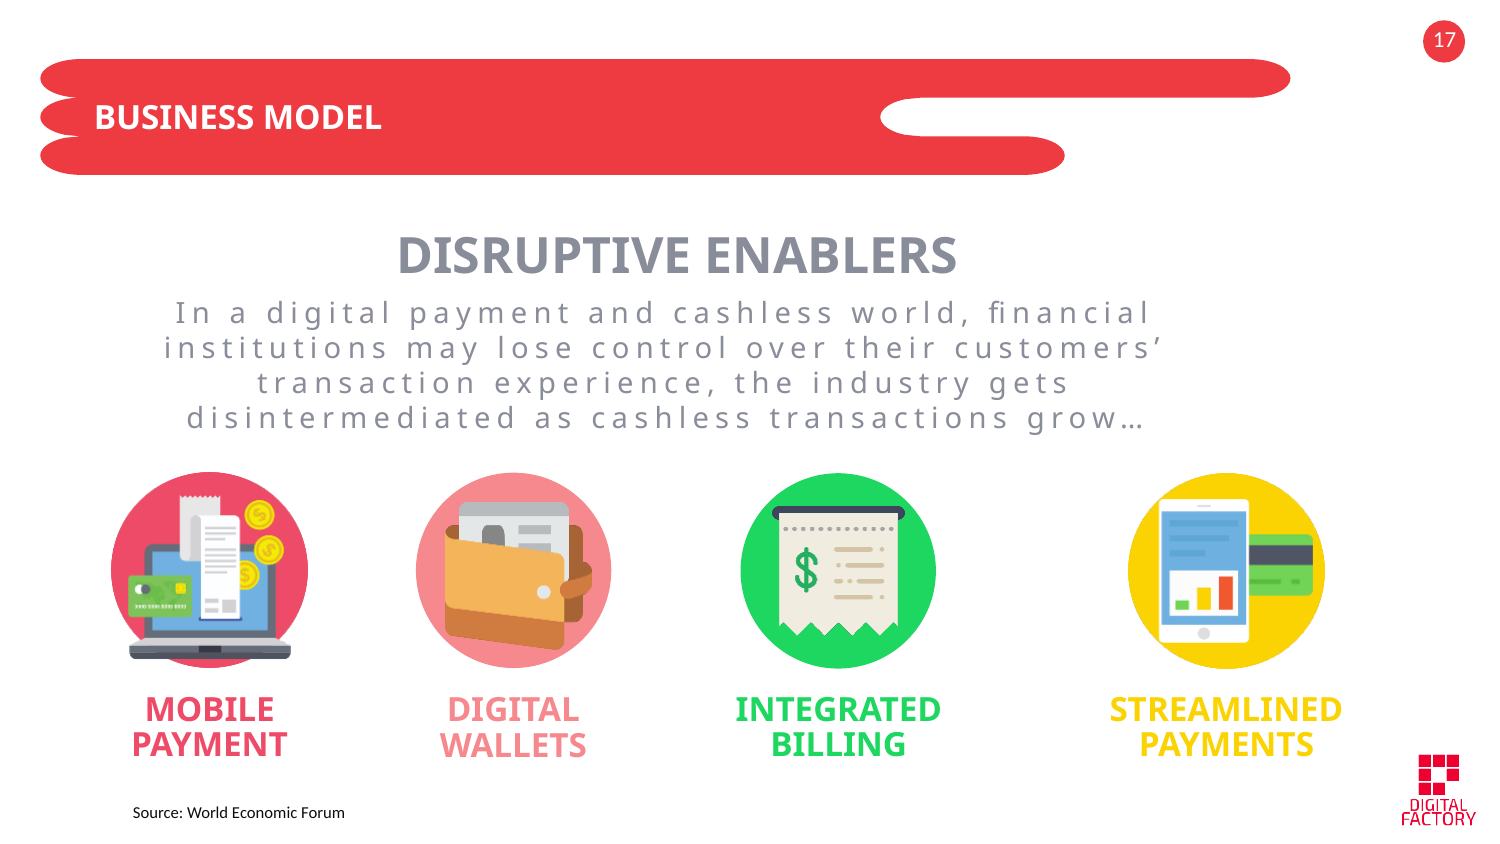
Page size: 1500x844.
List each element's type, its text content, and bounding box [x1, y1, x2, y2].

text_box BUSINESS MODEL [93, 93, 977, 185]
text_box In a digital payment and cashless world, financial institutions may lose control over their customers’ transaction experience, the industry gets disintermediated as cashless transactions grow… [86, 278, 1245, 451]
picture [1128, 473, 1325, 669]
text_box DISRUPTIVE ENABLERS [190, 218, 1164, 279]
text_box Source: World Economic Forum [118, 795, 374, 830]
text_box MOBILE PAYMENT [69, 680, 350, 731]
text_box INTEGRATED BILLING [677, 680, 1001, 731]
text_box STREAMLINED PAYMENTS [1022, 680, 1431, 731]
text_box [739, 472, 937, 670]
picture [1400, 751, 1478, 829]
text_box [39, 58, 1292, 176]
text_box DIGITAL WALLETS [373, 680, 654, 731]
picture [111, 472, 308, 669]
picture [772, 505, 905, 637]
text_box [415, 472, 612, 669]
